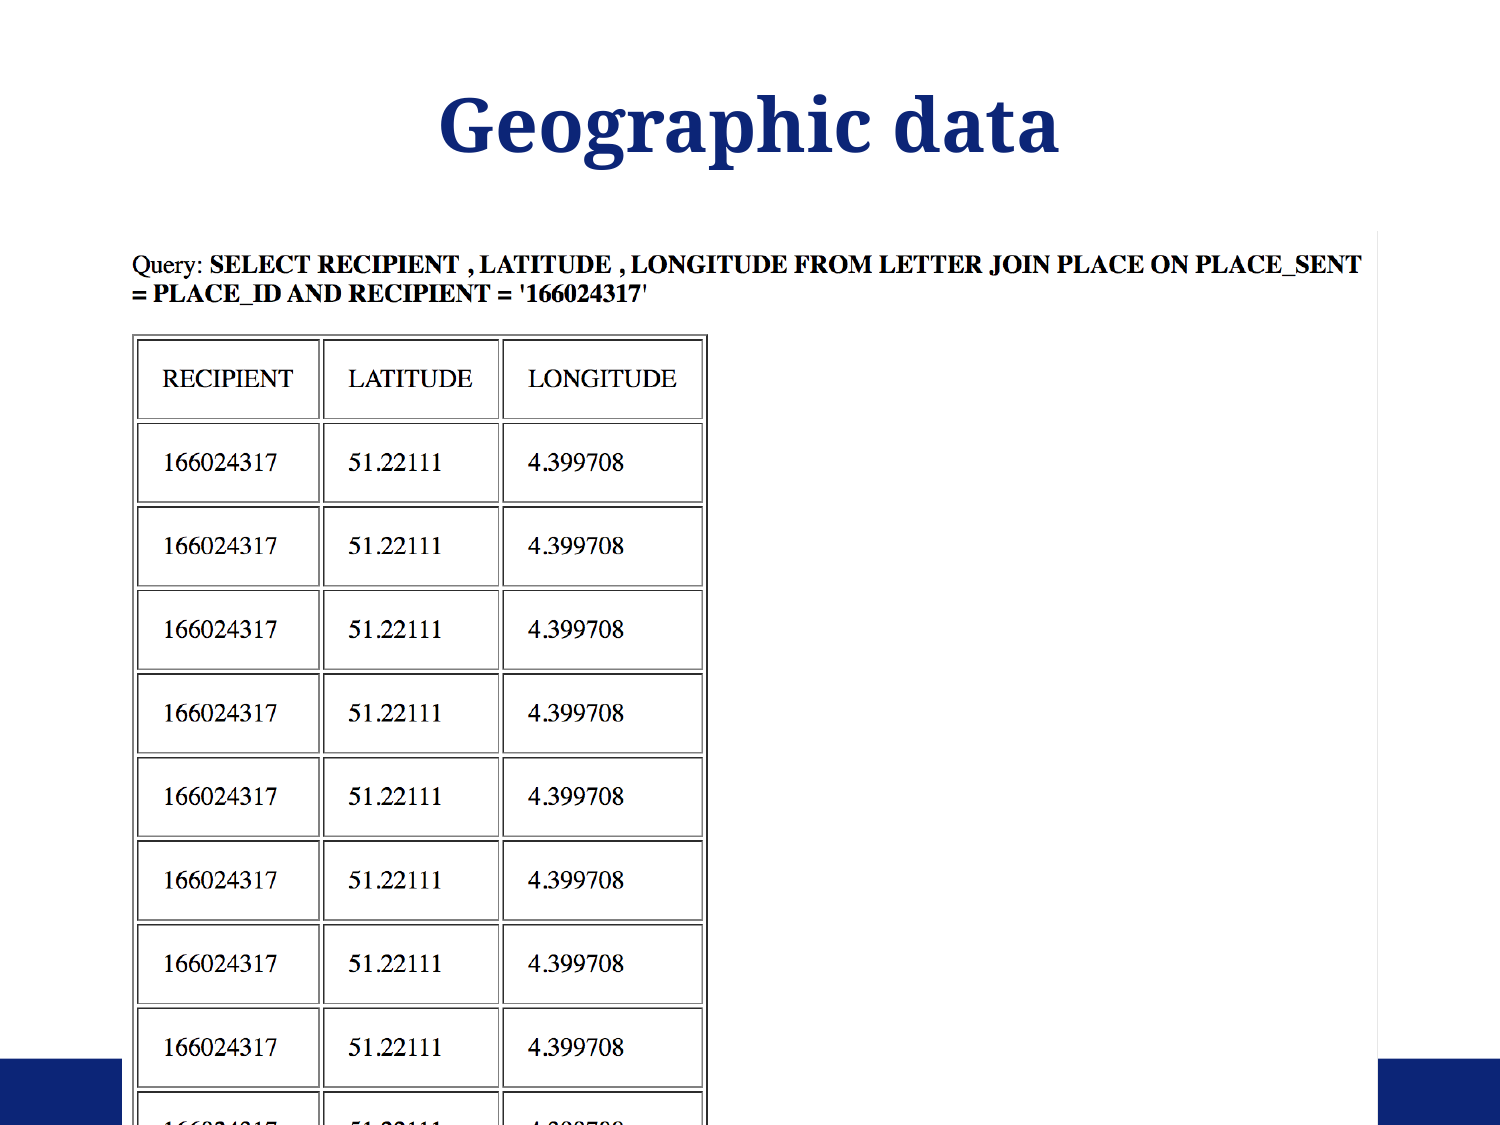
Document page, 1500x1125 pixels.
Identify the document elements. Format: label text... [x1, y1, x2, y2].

text_box Geographic data [0, 78, 1500, 177]
picture [121, 231, 1379, 1125]
